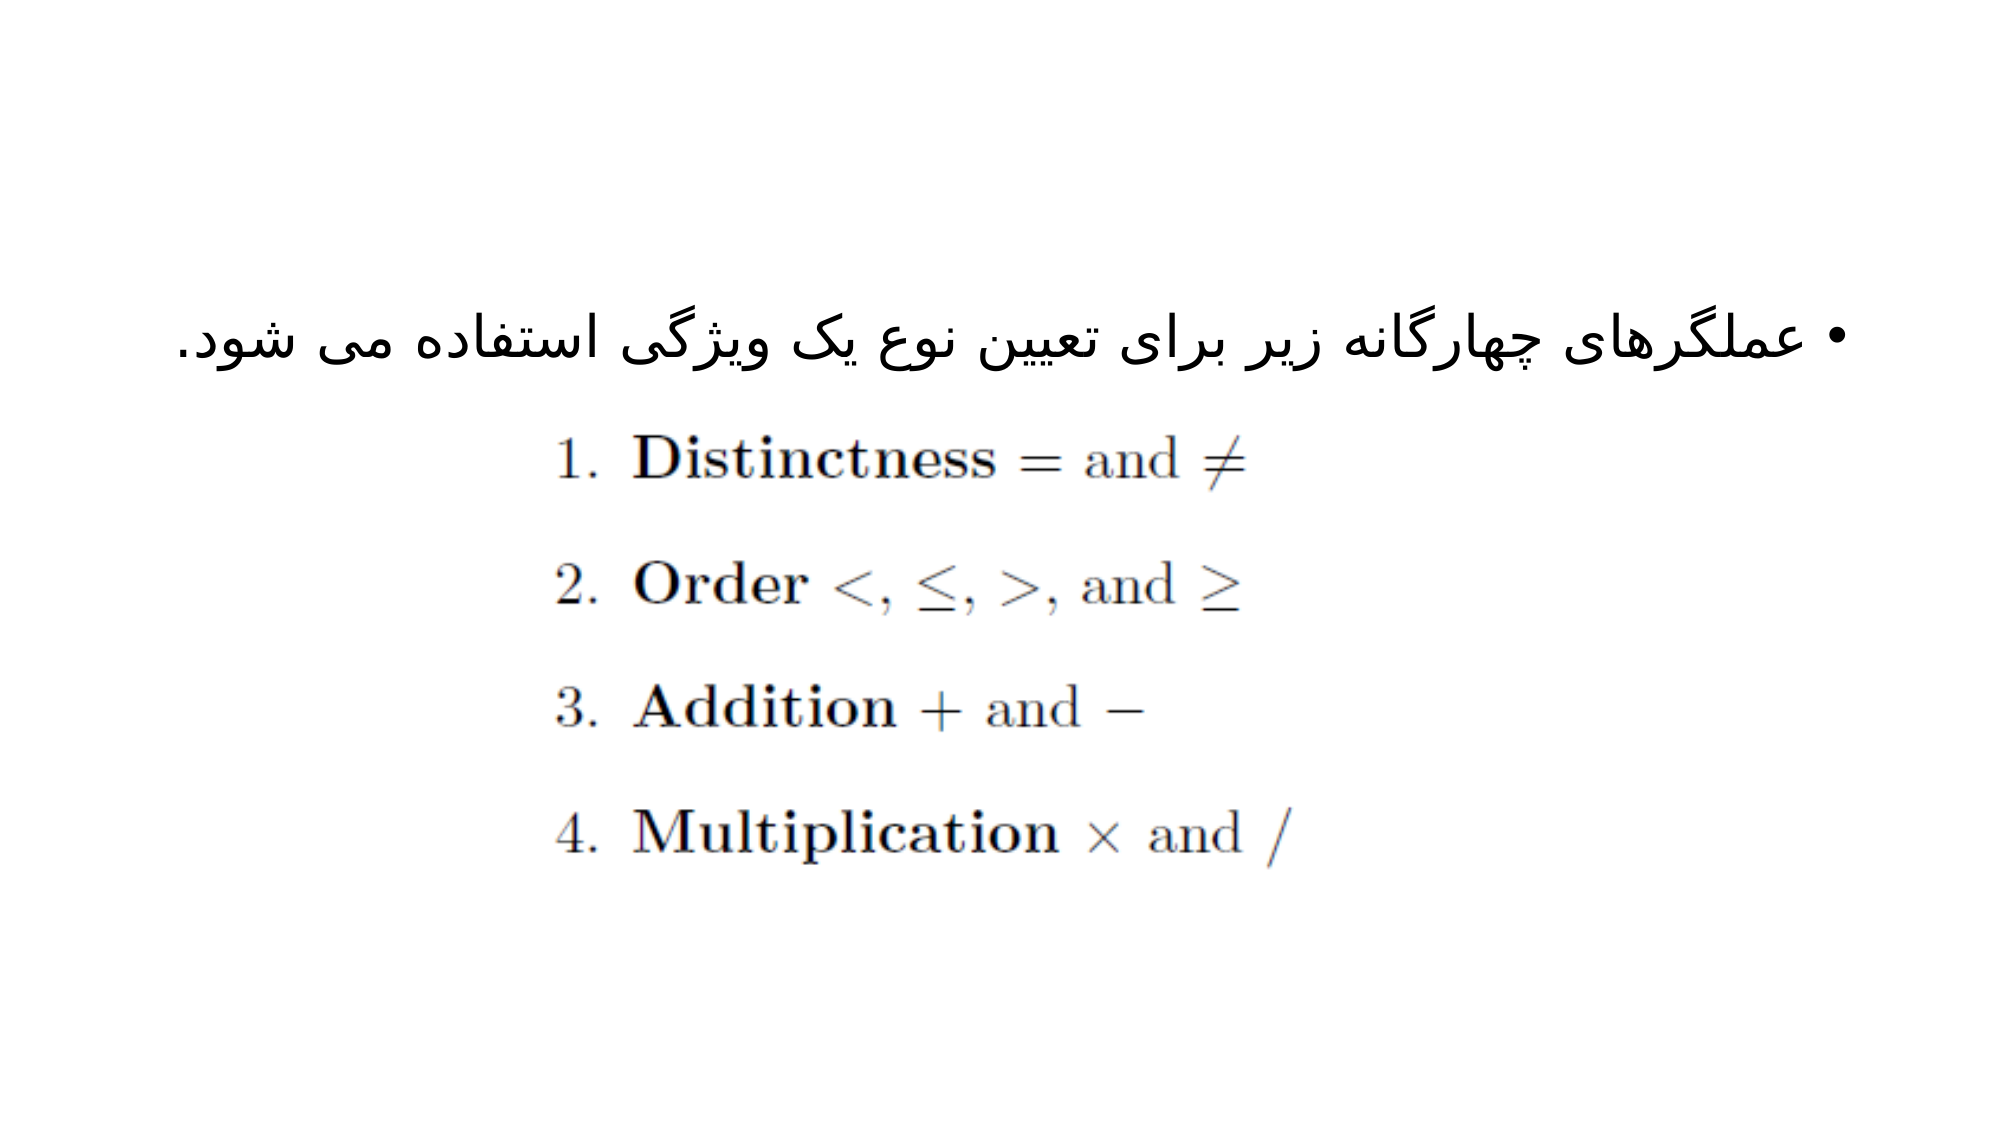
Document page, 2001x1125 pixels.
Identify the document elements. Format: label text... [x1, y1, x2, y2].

picture [530, 398, 1346, 891]
list عملگرهای چهارگانه زیر برای تعیین نوع یک ویژگی استفاده می شود. [137, 299, 1863, 498]
